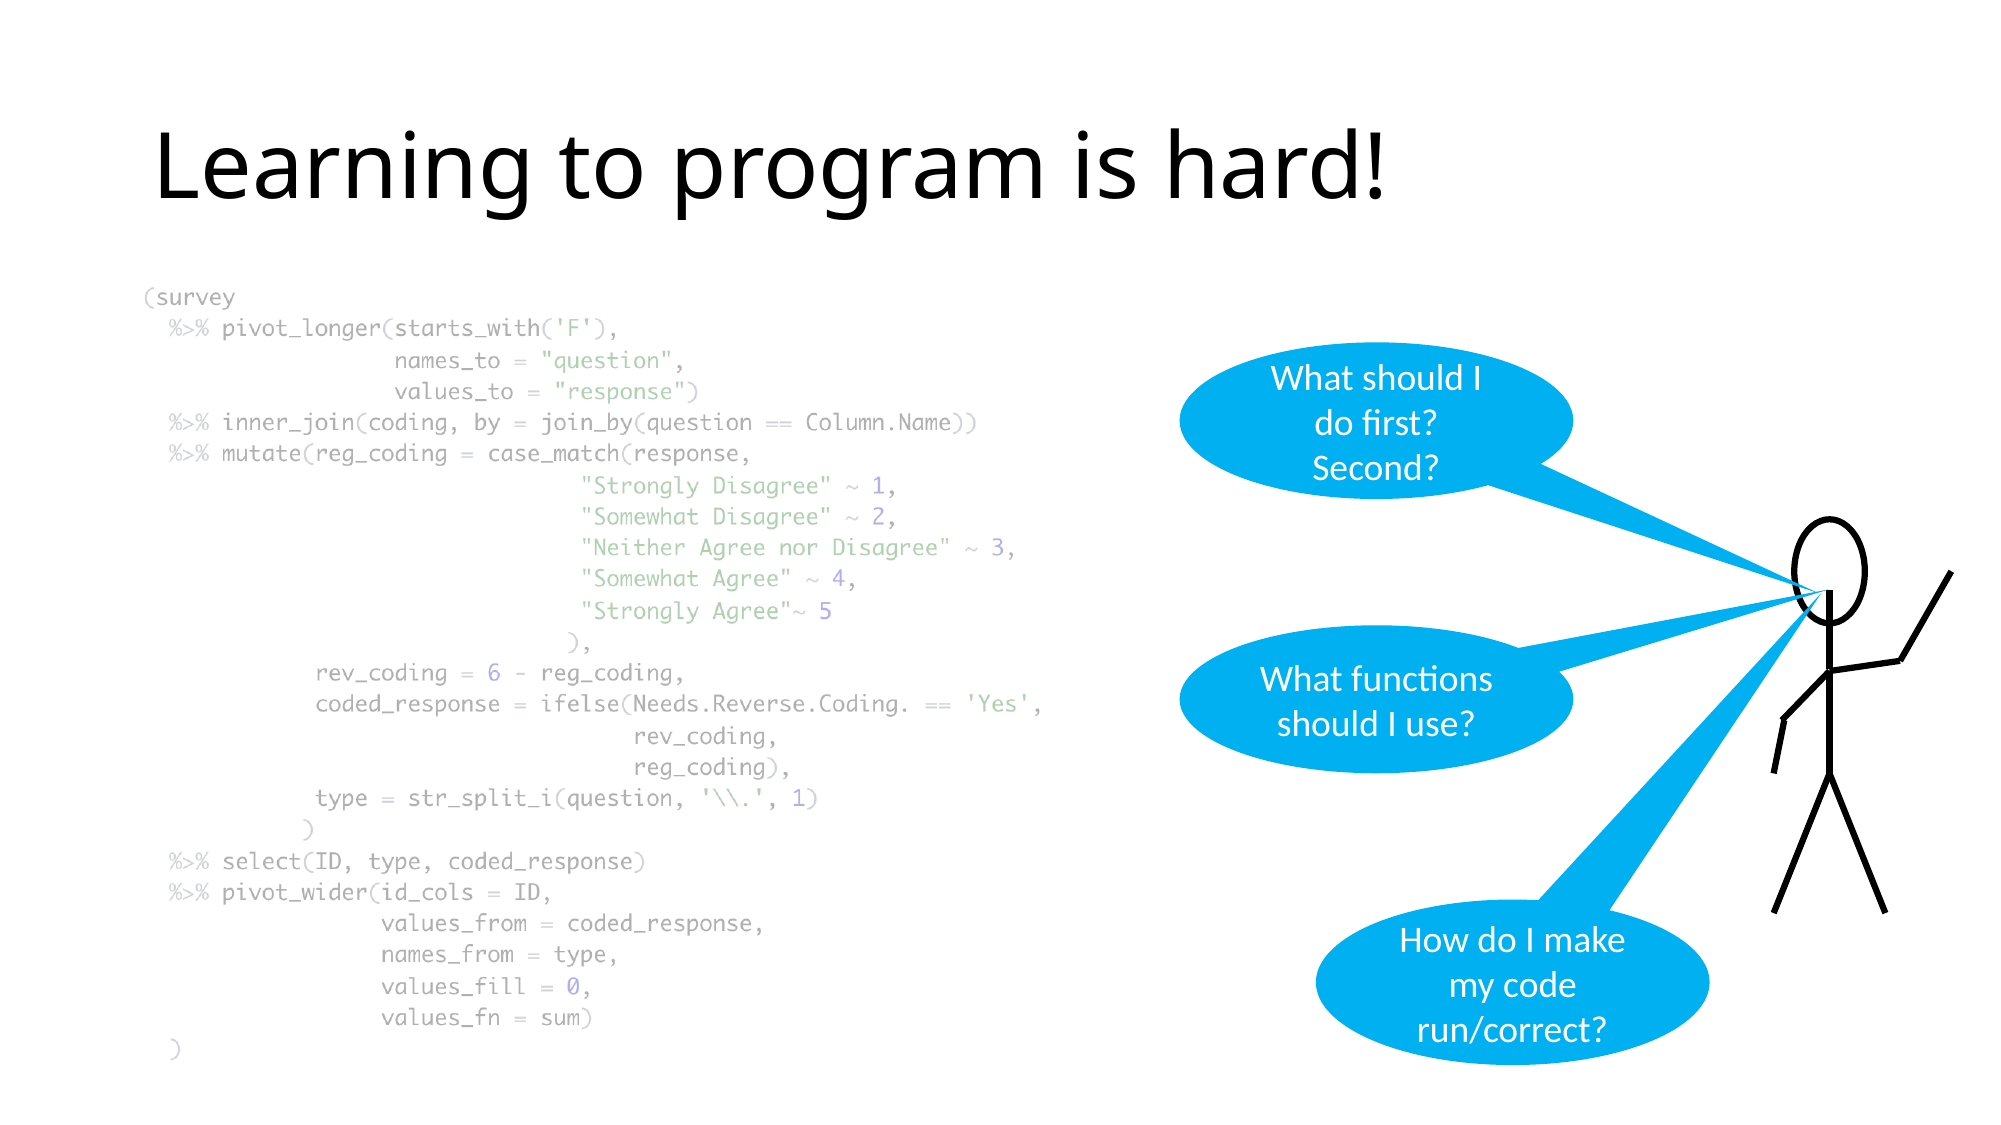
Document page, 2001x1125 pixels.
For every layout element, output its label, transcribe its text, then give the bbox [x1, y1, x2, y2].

text_box How do I make my code run/correct? [1314, 643, 1773, 1067]
text_box What functions should I use? [1178, 598, 1773, 775]
picture [137, 278, 1093, 1075]
text_box What should I do first? Second? [1178, 341, 1773, 580]
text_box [1773, 519, 1952, 914]
title Learning to program is hard! [137, 59, 1863, 278]
text_box [105, 255, 1122, 1076]
